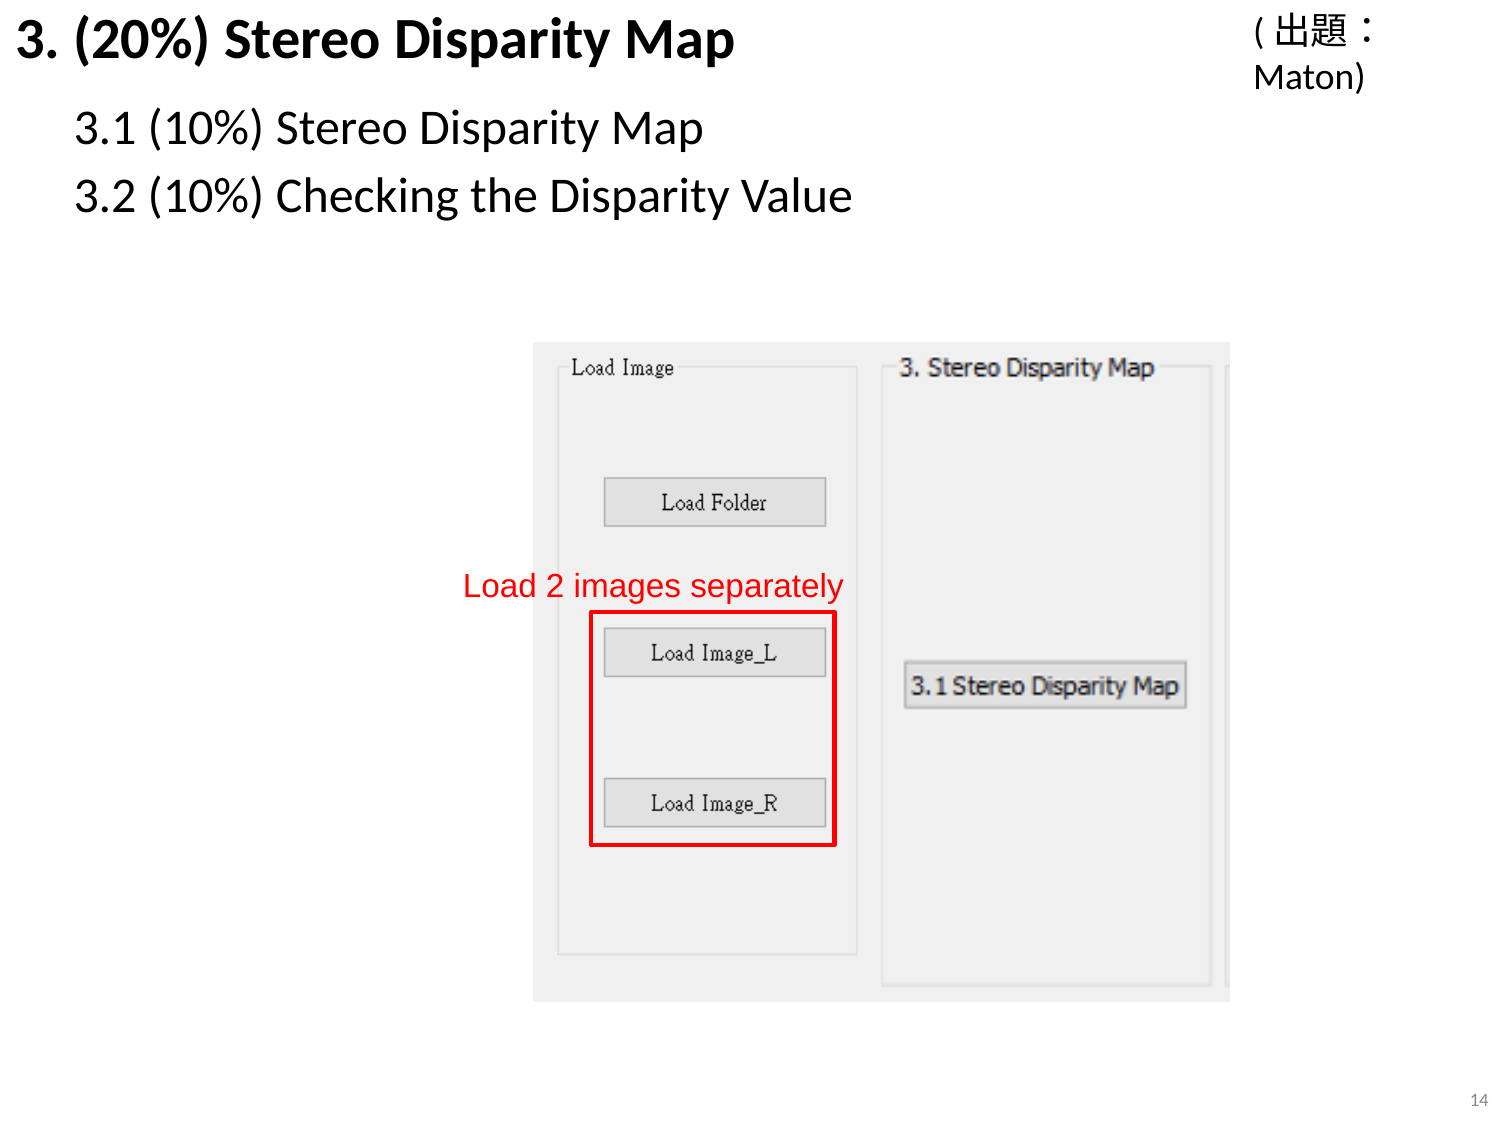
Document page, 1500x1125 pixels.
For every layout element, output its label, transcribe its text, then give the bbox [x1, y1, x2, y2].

title 3. (20%) Stereo Disparity Map [0, 0, 1183, 80]
picture [532, 342, 1230, 1003]
list 3.1 (10%) Stereo Disparity Map 3.2 (10%) Checking the Disparity Value [0, 79, 1105, 456]
text_box (出題：Maton) [1238, 0, 1500, 105]
text_box Load 2 images separately [448, 556, 527, 612]
slide_number 14 [1162, 1076, 1500, 1122]
